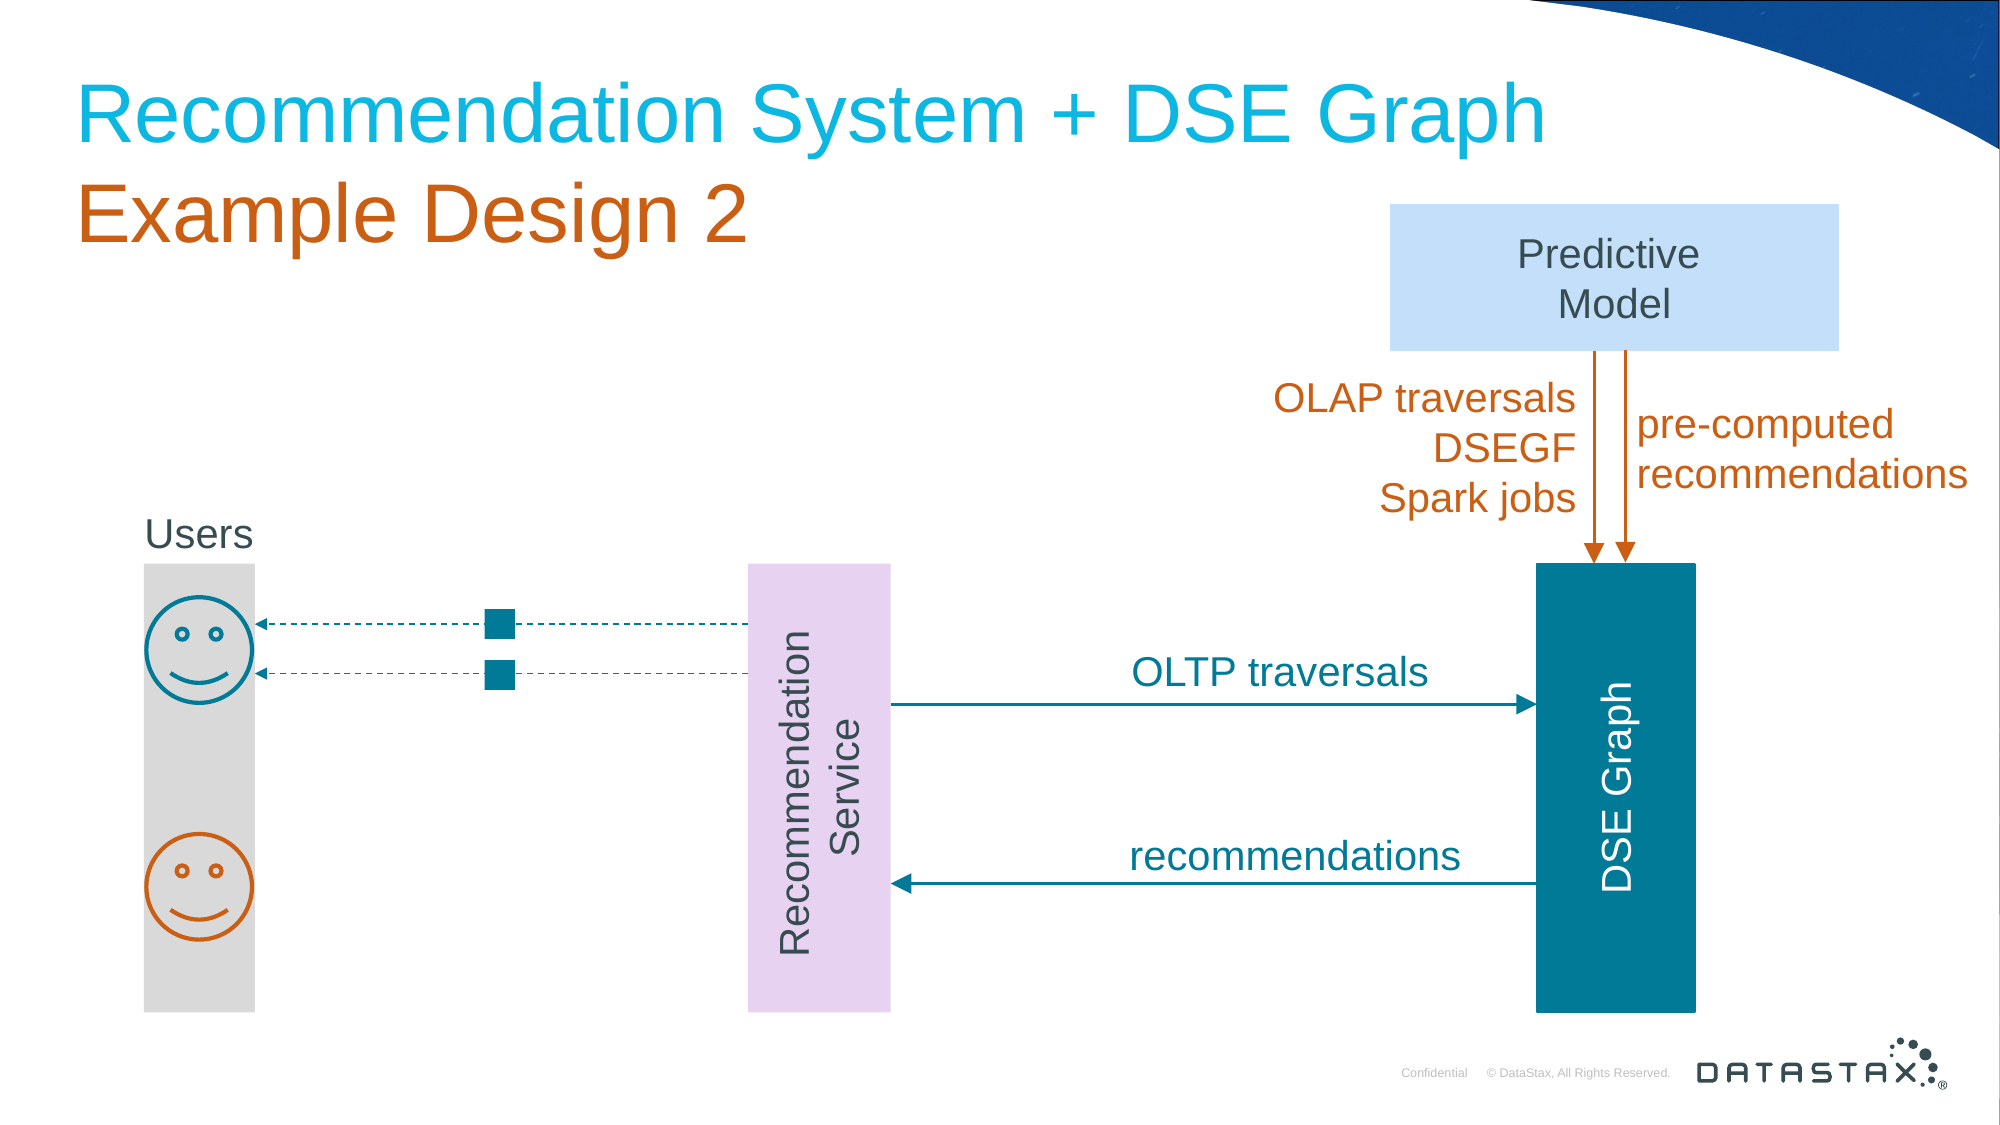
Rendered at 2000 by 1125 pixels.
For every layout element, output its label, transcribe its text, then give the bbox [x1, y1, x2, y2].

text_box [144, 595, 255, 705]
text_box [482, 632, 517, 641]
text_box OLTP traversals [1116, 637, 1445, 702]
text_box Recommendation Service [759, 563, 875, 1013]
text_box [142, 564, 257, 1014]
text_box [482, 682, 517, 692]
text_box [144, 831, 255, 942]
text_box DSE Graph [1581, 563, 1647, 1013]
text_box OLAP traversals DSEGF Spark jobs [1258, 362, 1589, 528]
text_box [482, 607, 517, 623]
text_box pre-computed recommendations [1630, 389, 1984, 505]
text_box [1535, 562, 1697, 1014]
picture [1537, 0, 2000, 149]
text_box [1389, 203, 1840, 352]
text_box recommendations [1114, 821, 1477, 882]
text_box [482, 658, 517, 672]
text_box Users [120, 498, 278, 564]
text_box [746, 562, 893, 1014]
title Recommendation System + DSE Graph Example Design 2 [67, 59, 1775, 225]
